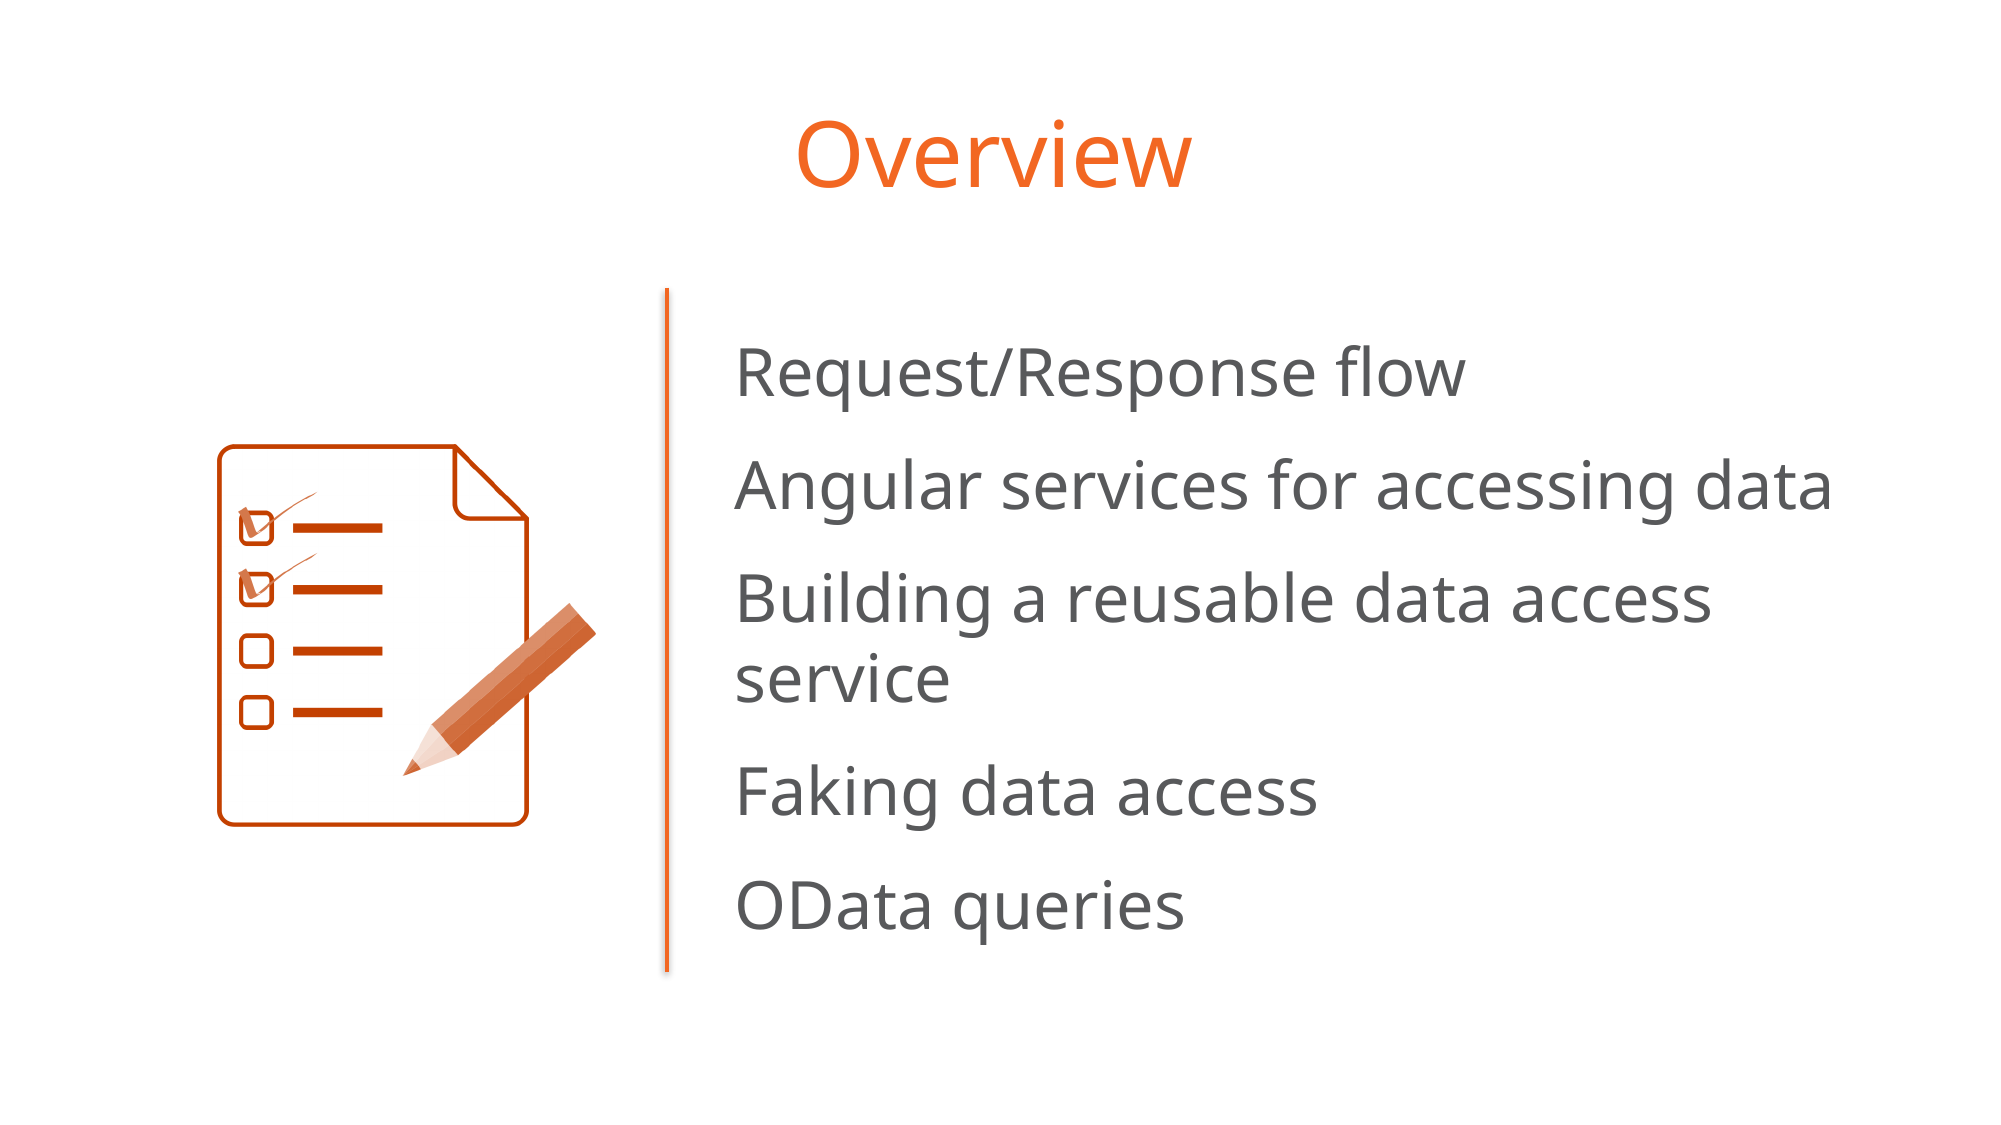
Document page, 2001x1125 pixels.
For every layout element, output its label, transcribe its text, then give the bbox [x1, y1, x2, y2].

list Request/Response flow Angular services for accessing data Building a reusable data access service Faking data access OData queries [734, 299, 1899, 973]
title Overview [99, 30, 1903, 289]
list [217, 444, 596, 828]
